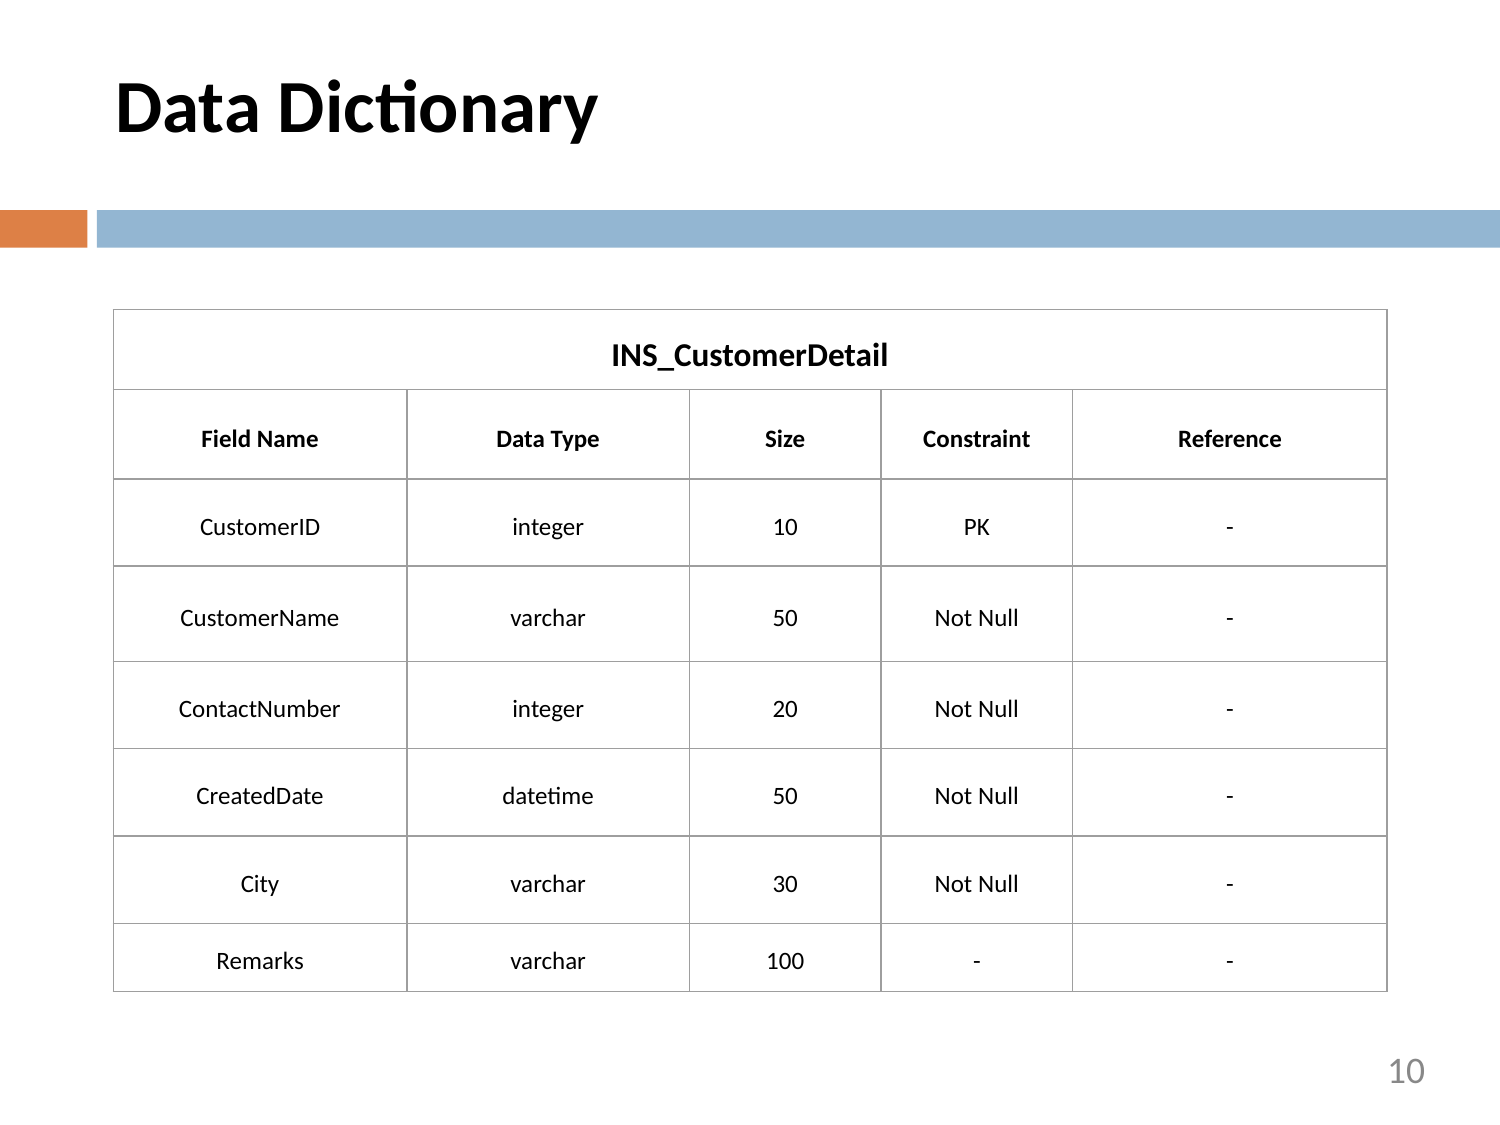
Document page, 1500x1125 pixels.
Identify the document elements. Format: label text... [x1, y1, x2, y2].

table_header INS_CustomerDetail [114, 310, 1386, 389]
table_cell integer [408, 480, 689, 565]
table_cell - [882, 924, 1072, 991]
table_cell - [1073, 924, 1386, 991]
table_cell 20 [690, 662, 880, 748]
table_cell ContactNumber [114, 662, 406, 748]
table_cell Data Type [408, 390, 689, 478]
table_cell Size [690, 390, 880, 478]
table_cell 50 [690, 567, 880, 661]
title Data Dictionary [113, 55, 943, 159]
table_cell 100 [690, 924, 880, 991]
table_cell - [1073, 837, 1386, 923]
table_cell integer [408, 662, 689, 748]
table_cell varchar [408, 567, 689, 661]
table_cell Not Null [882, 749, 1072, 835]
table_cell varchar [408, 837, 689, 923]
text_box [94, 255, 1425, 1047]
table_cell Not Null [882, 567, 1072, 661]
table_cell - [1073, 480, 1386, 565]
table_cell datetime [408, 749, 689, 835]
table_cell Field Name [114, 390, 406, 478]
table_cell - [1073, 567, 1386, 661]
table_cell Remarks [114, 924, 406, 991]
table_cell CreatedDate [114, 749, 406, 835]
table_cell Reference [1073, 390, 1386, 478]
table_cell - [1073, 749, 1386, 835]
slide_number 10 [1080, 1046, 1425, 1103]
table_cell City [114, 837, 406, 923]
table_cell 30 [690, 837, 880, 923]
table_cell CustomerName [114, 567, 406, 661]
table_cell Not Null [882, 837, 1072, 923]
table_cell CustomerID [114, 480, 406, 565]
table_cell - [1073, 662, 1386, 748]
table_cell 50 [690, 749, 880, 835]
table_cell varchar [408, 924, 689, 991]
table_cell Not Null [882, 662, 1072, 748]
table_cell 10 [690, 480, 880, 565]
table_cell Constraint [882, 390, 1072, 478]
table_cell PK [882, 480, 1072, 565]
